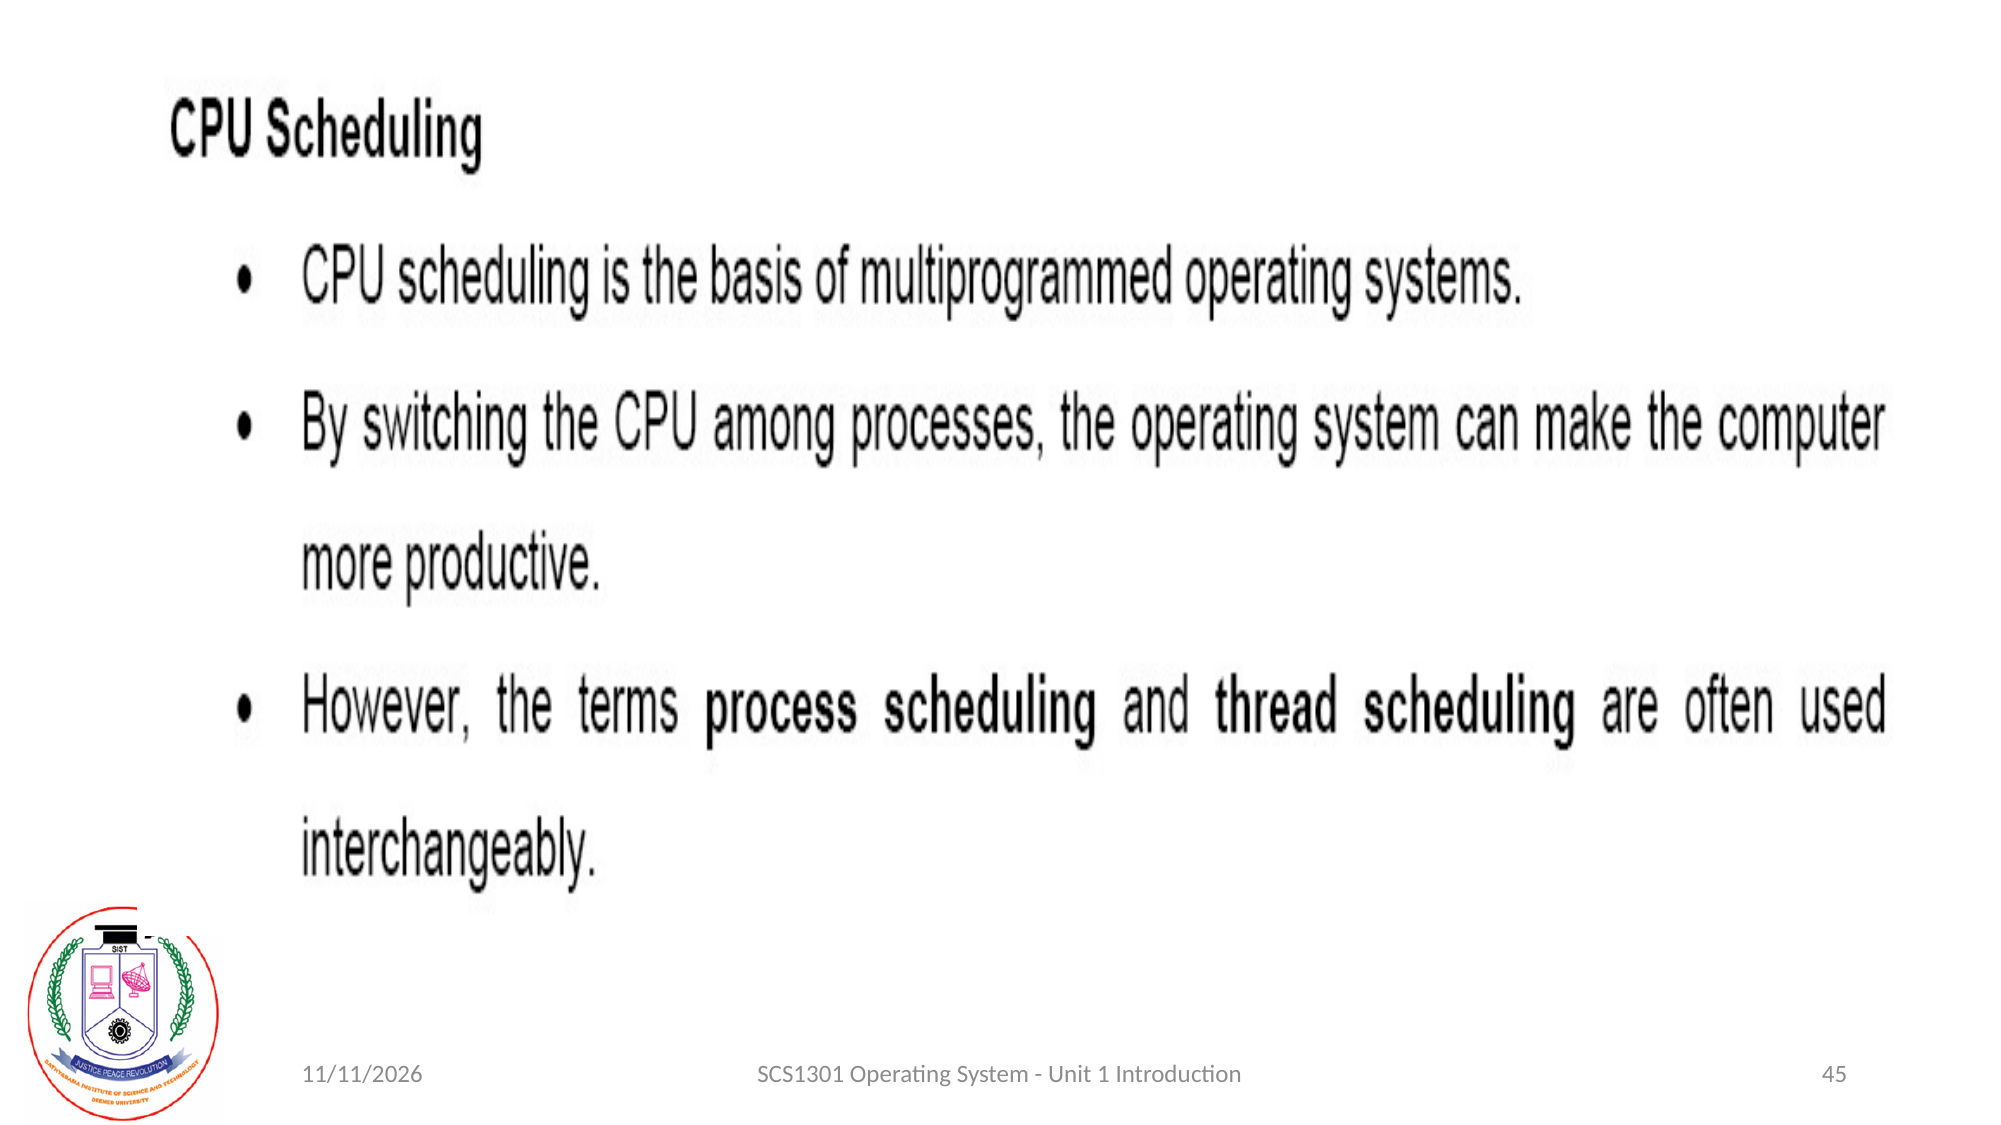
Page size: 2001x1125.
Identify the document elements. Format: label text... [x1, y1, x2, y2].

footer SCS1301 Operating System - Unit 1 Introduction [662, 1042, 1338, 1103]
slide_number 45 [1412, 1042, 1863, 1103]
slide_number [137, 1042, 588, 1103]
picture [24, 22, 1926, 1125]
